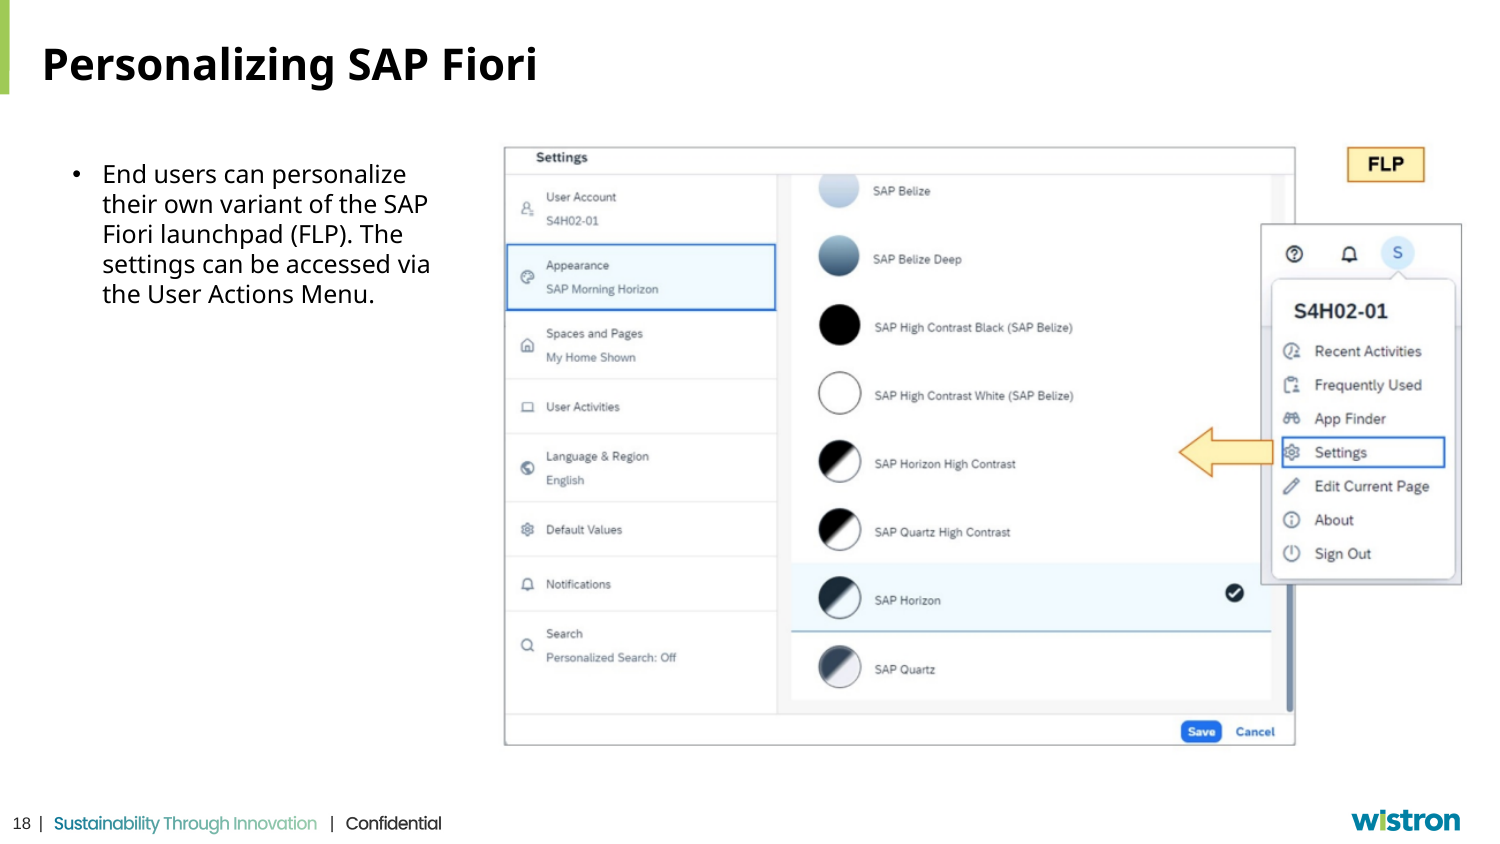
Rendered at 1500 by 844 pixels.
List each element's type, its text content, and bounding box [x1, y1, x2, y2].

text_box End users can personalize their own variant of the SAP Fiori launchpad (FLP). The settings can be accessed via the User Actions Menu. [57, 151, 468, 316]
slide_number 18 [0, 800, 47, 844]
picture [47, 804, 1500, 844]
title Personalizing SAP Fiori [41, 35, 1392, 98]
picture [493, 136, 1476, 755]
